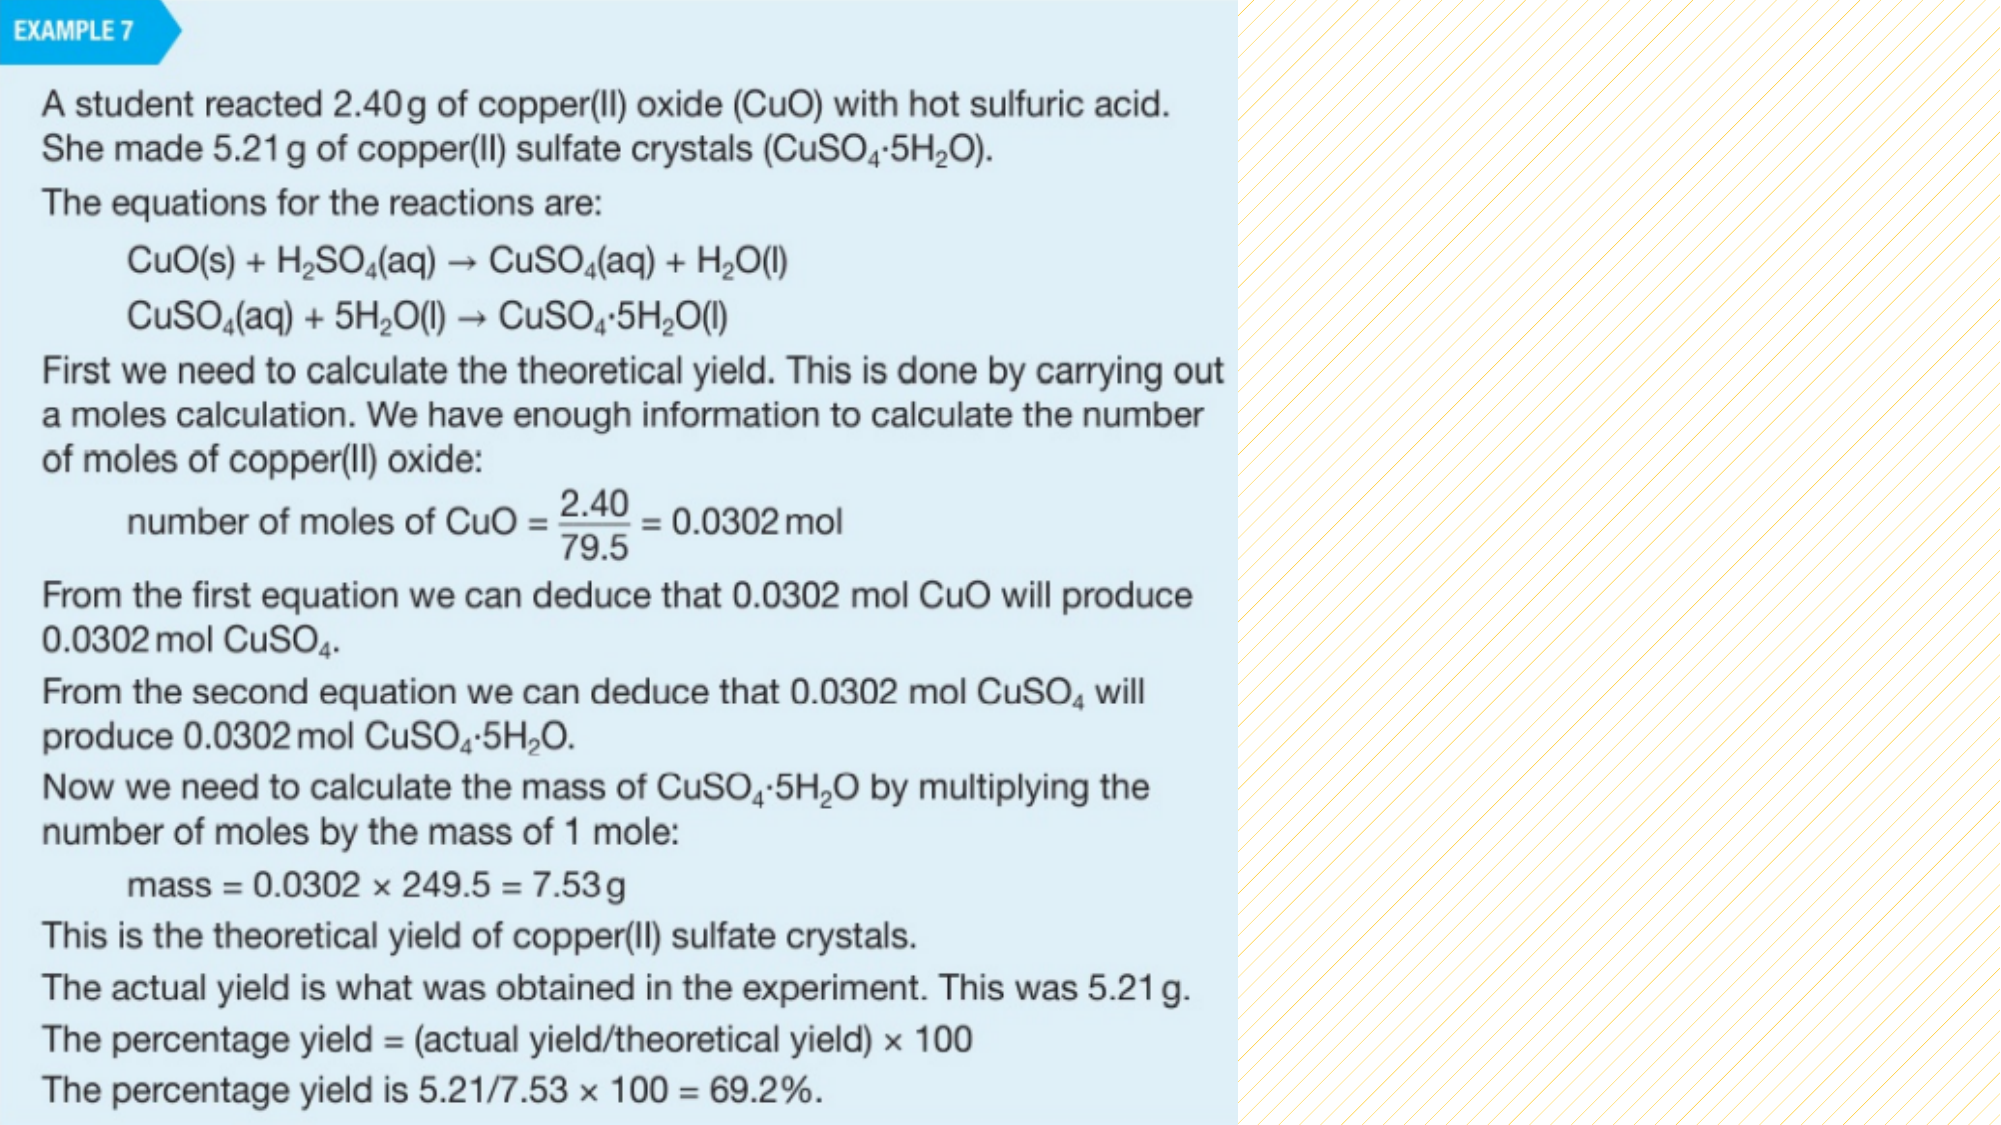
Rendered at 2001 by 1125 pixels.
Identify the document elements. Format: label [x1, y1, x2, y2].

picture [0, 0, 1238, 1125]
picture [13, 19, 115, 41]
picture [120, 19, 134, 41]
